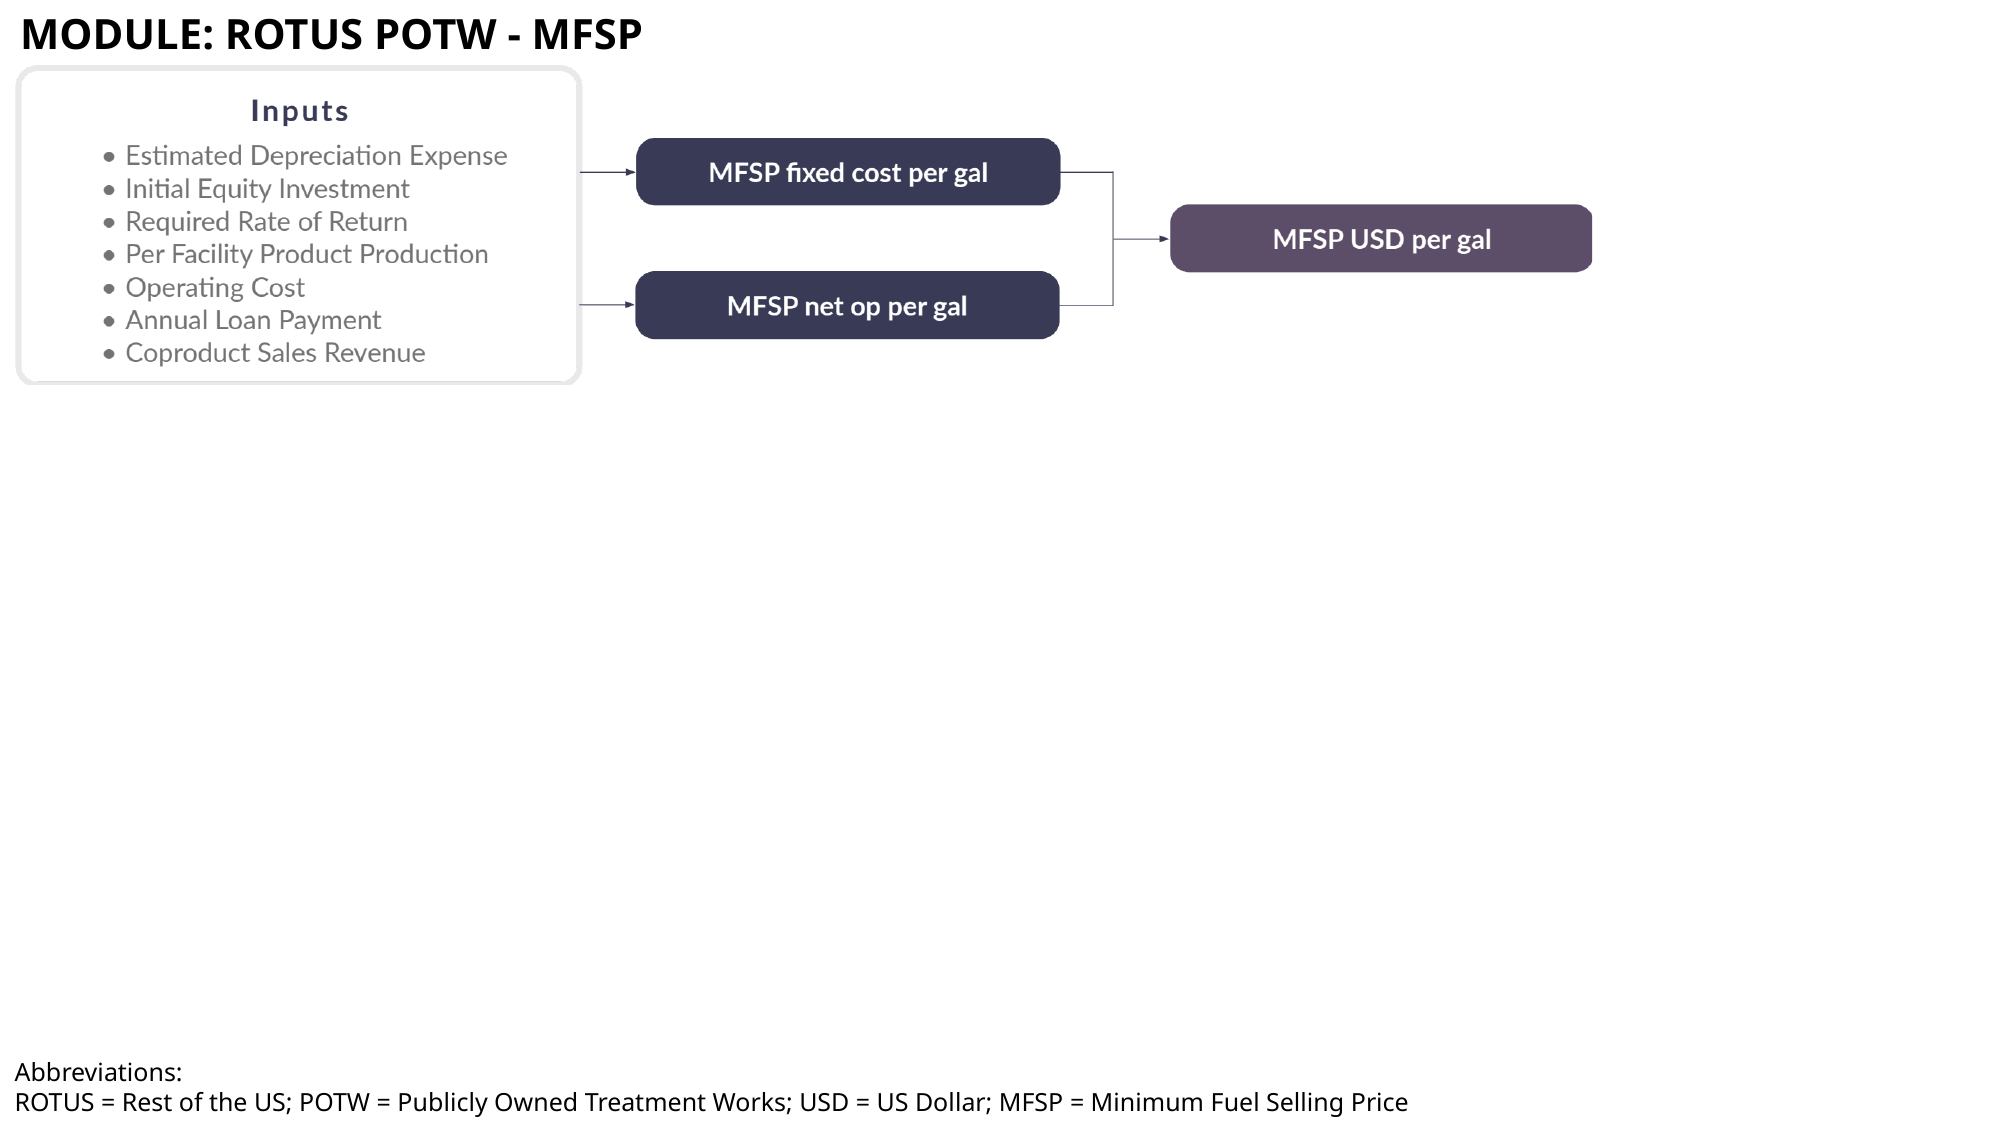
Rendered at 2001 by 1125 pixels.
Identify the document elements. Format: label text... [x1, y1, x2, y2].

text_box Abbreviations: ROTUS = Rest of the US; POTW = Publicly Owned Treatment Works; USD = US Dollar; MFSP = Minimum Fuel Selling Price [0, 1049, 2000, 1124]
text_box MODULE: ROTUS POTW - MFSP [5, 0, 659, 65]
picture [14, 65, 1593, 385]
